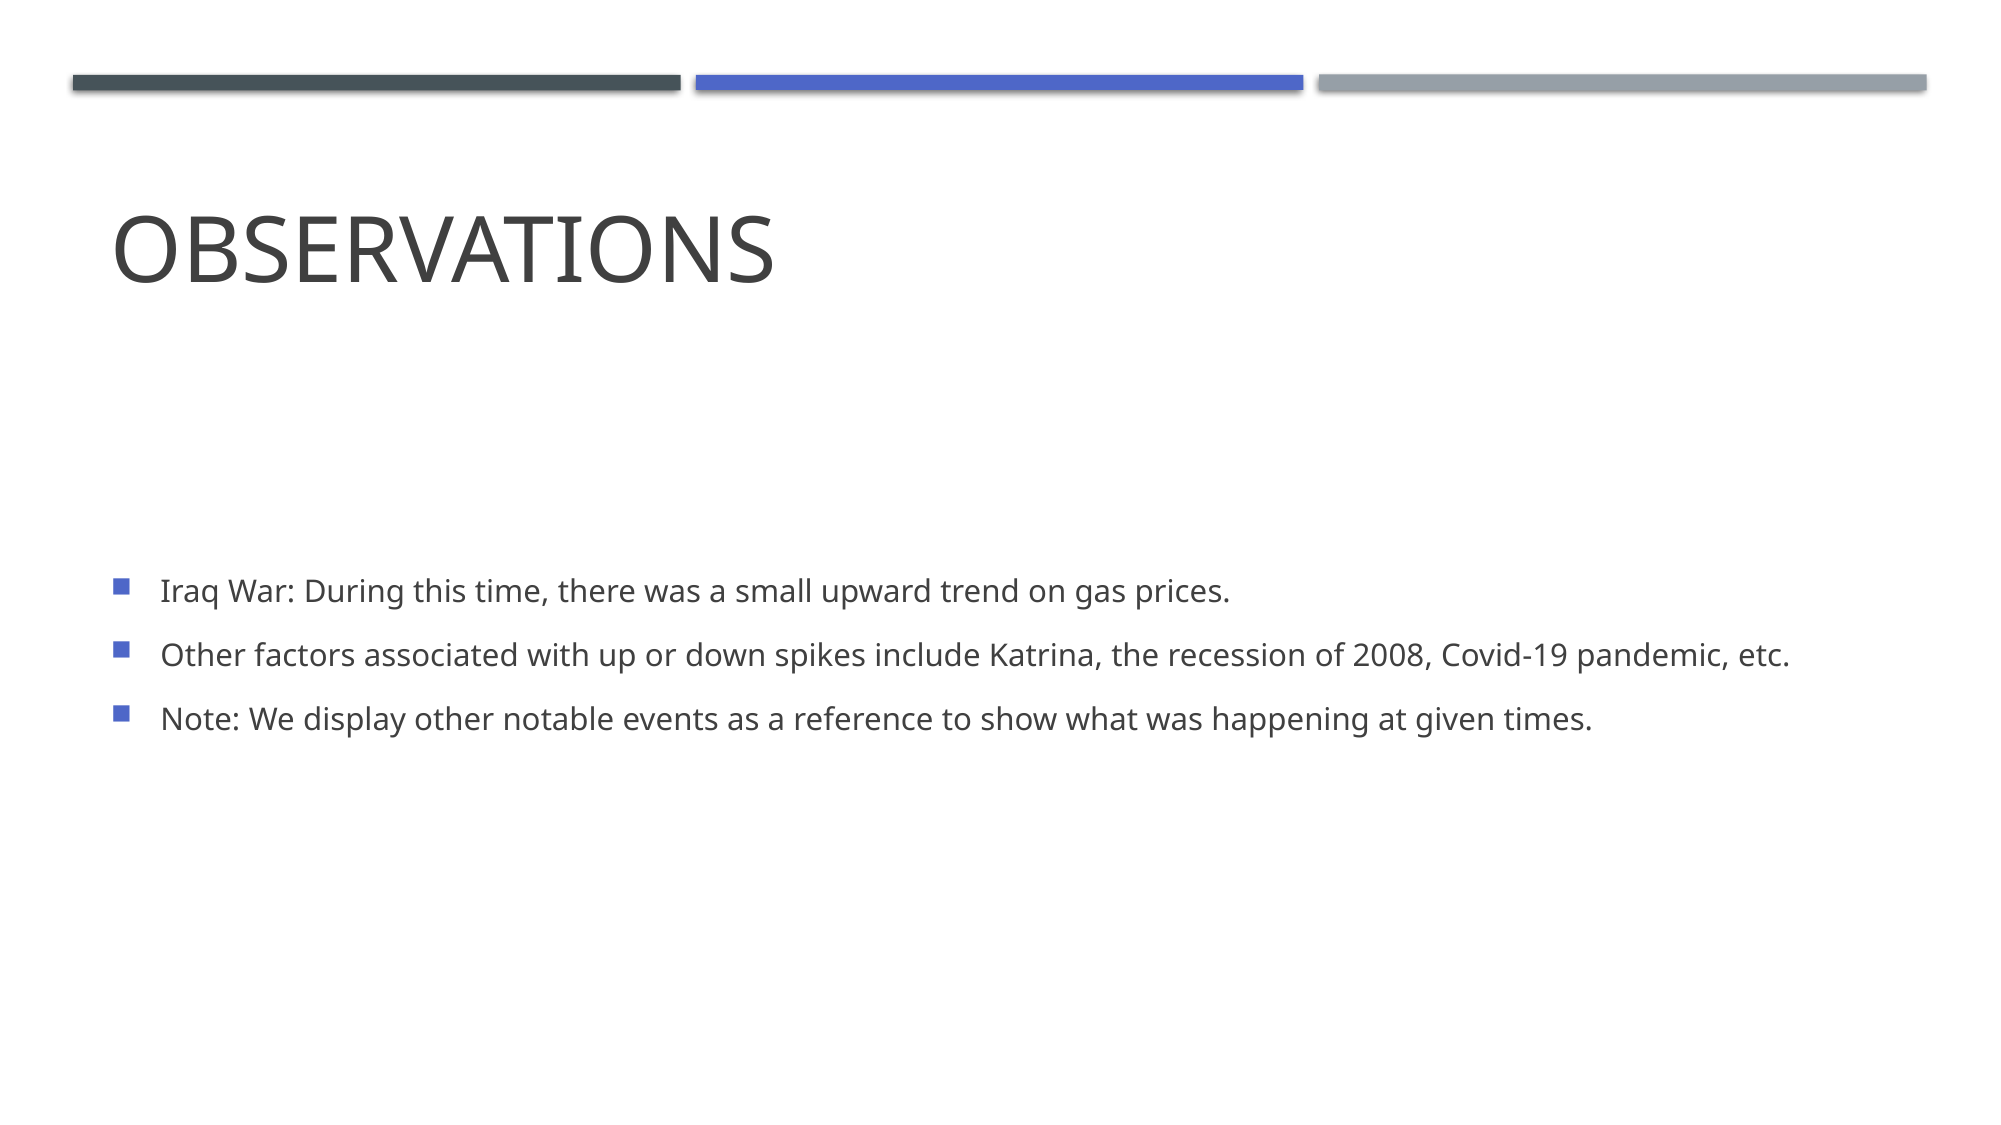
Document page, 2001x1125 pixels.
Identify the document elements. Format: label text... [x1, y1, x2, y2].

title Observations [95, 115, 1905, 311]
list Iraq War: During this time, there was a small upward trend on gas prices. Other factors associated with up or down spikes include Katrina, the recession of 2008, Covid-19 pandemic, etc. Note: We display other notable events as a reference to show what was happening at given times. [95, 383, 1905, 981]
